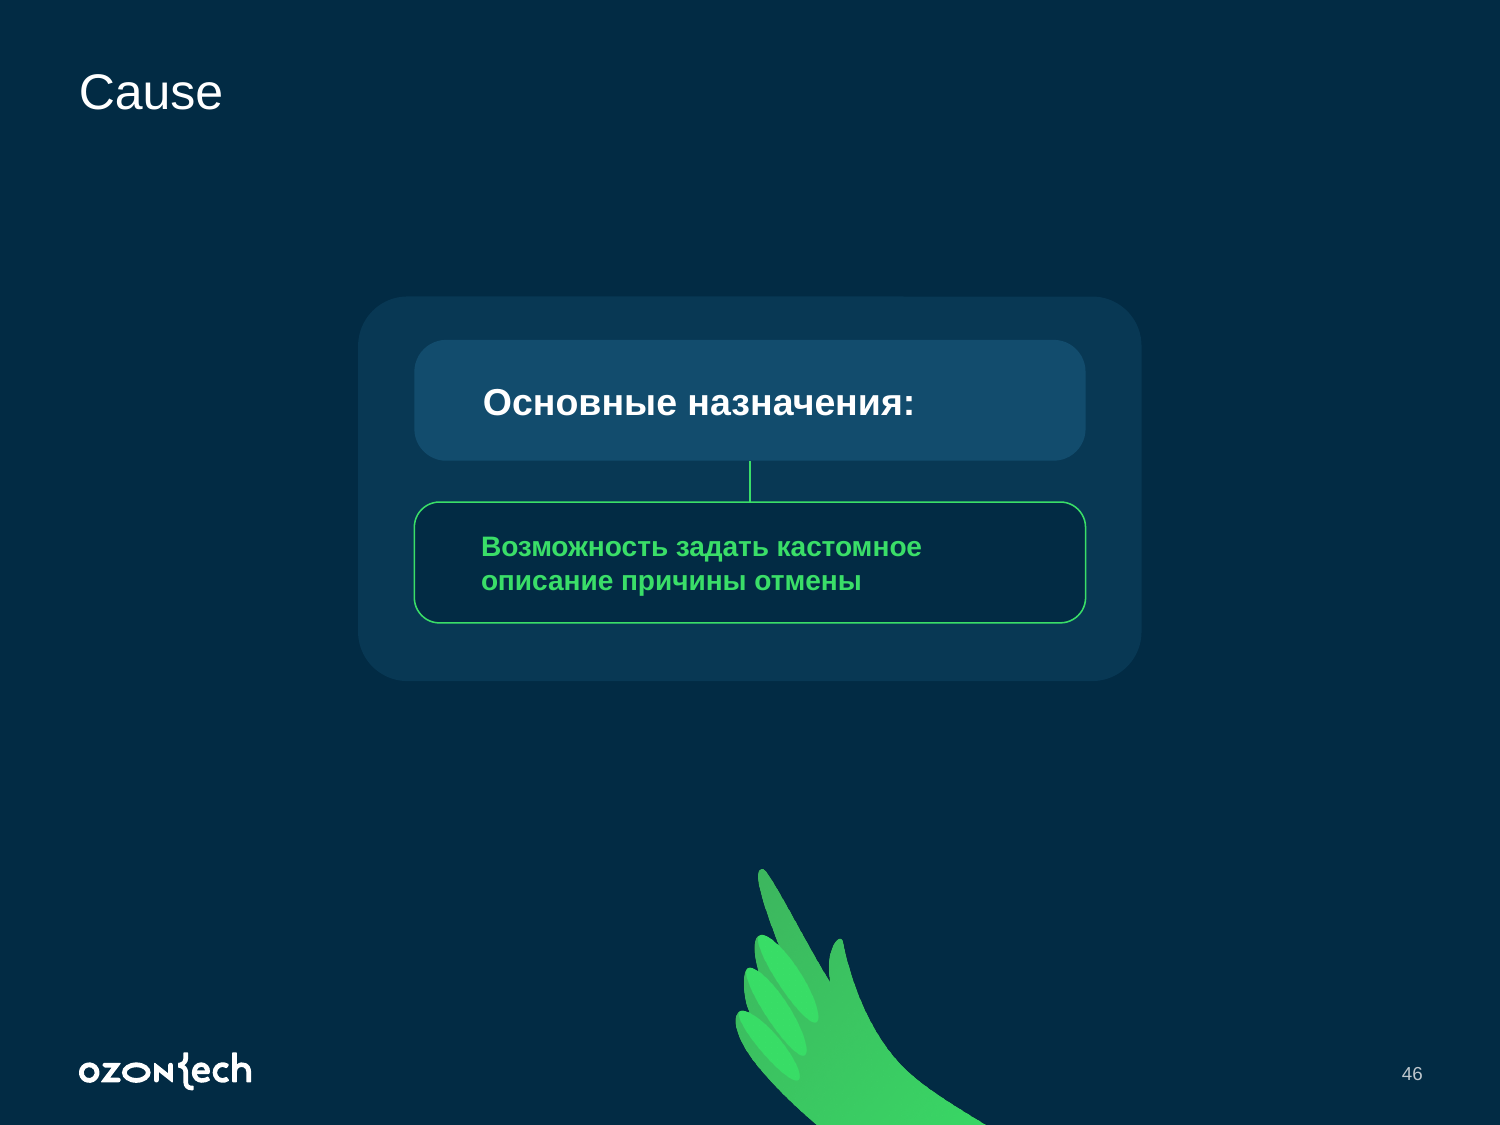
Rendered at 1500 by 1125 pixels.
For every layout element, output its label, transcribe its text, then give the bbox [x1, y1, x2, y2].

picture [671, 833, 1062, 1125]
text_box Возможность задать кастомное описание причины отмены [414, 502, 1086, 623]
title Cause [78, 67, 1422, 180]
text_box Основные назначения: [414, 339, 1086, 461]
text_box [358, 296, 1142, 682]
slide_number ‹#› [1311, 1054, 1423, 1091]
